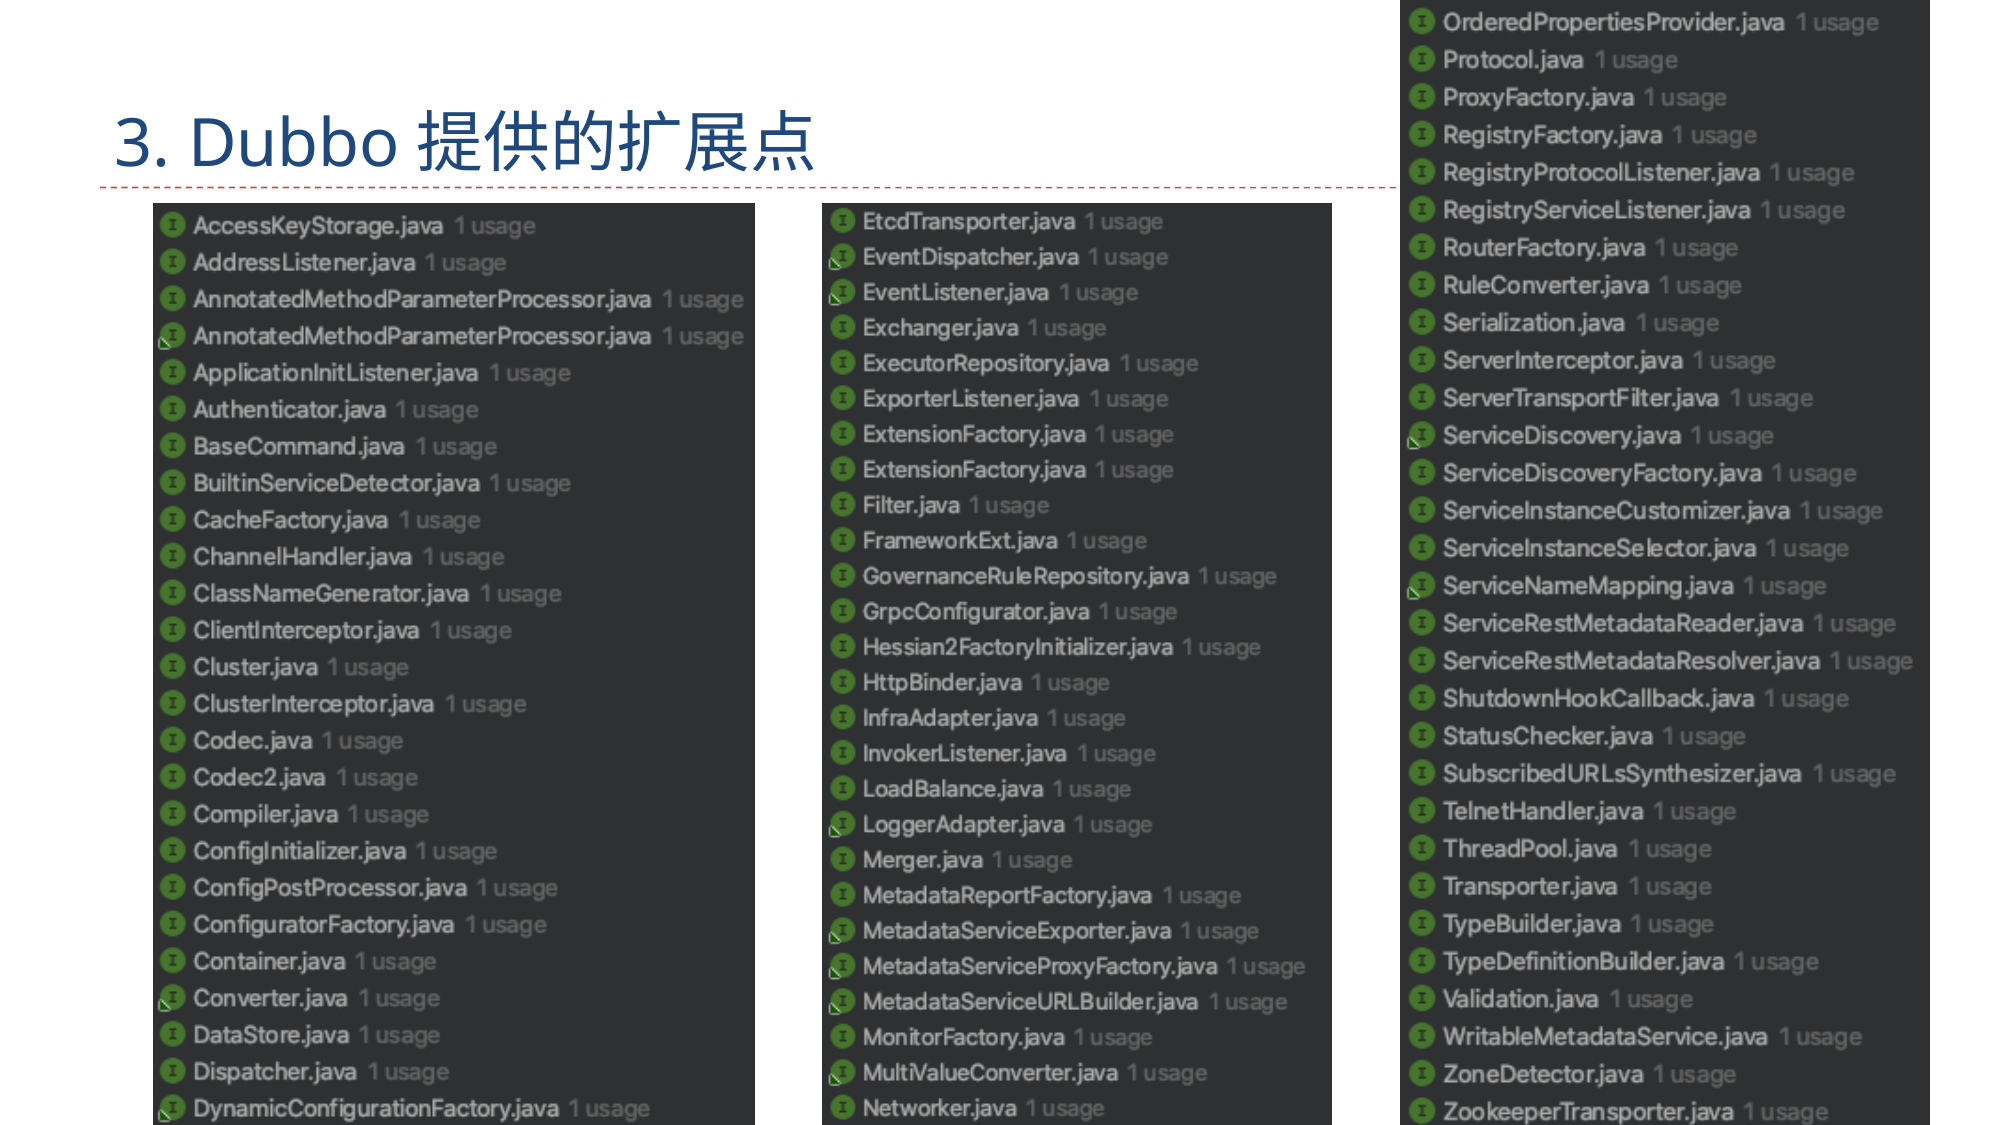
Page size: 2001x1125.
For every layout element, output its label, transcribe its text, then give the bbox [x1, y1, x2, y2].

picture [153, 203, 755, 1125]
picture [1400, 0, 1931, 1125]
title 3. Dubbo提供的扩展点 [99, 24, 1394, 188]
picture [822, 203, 1333, 1125]
